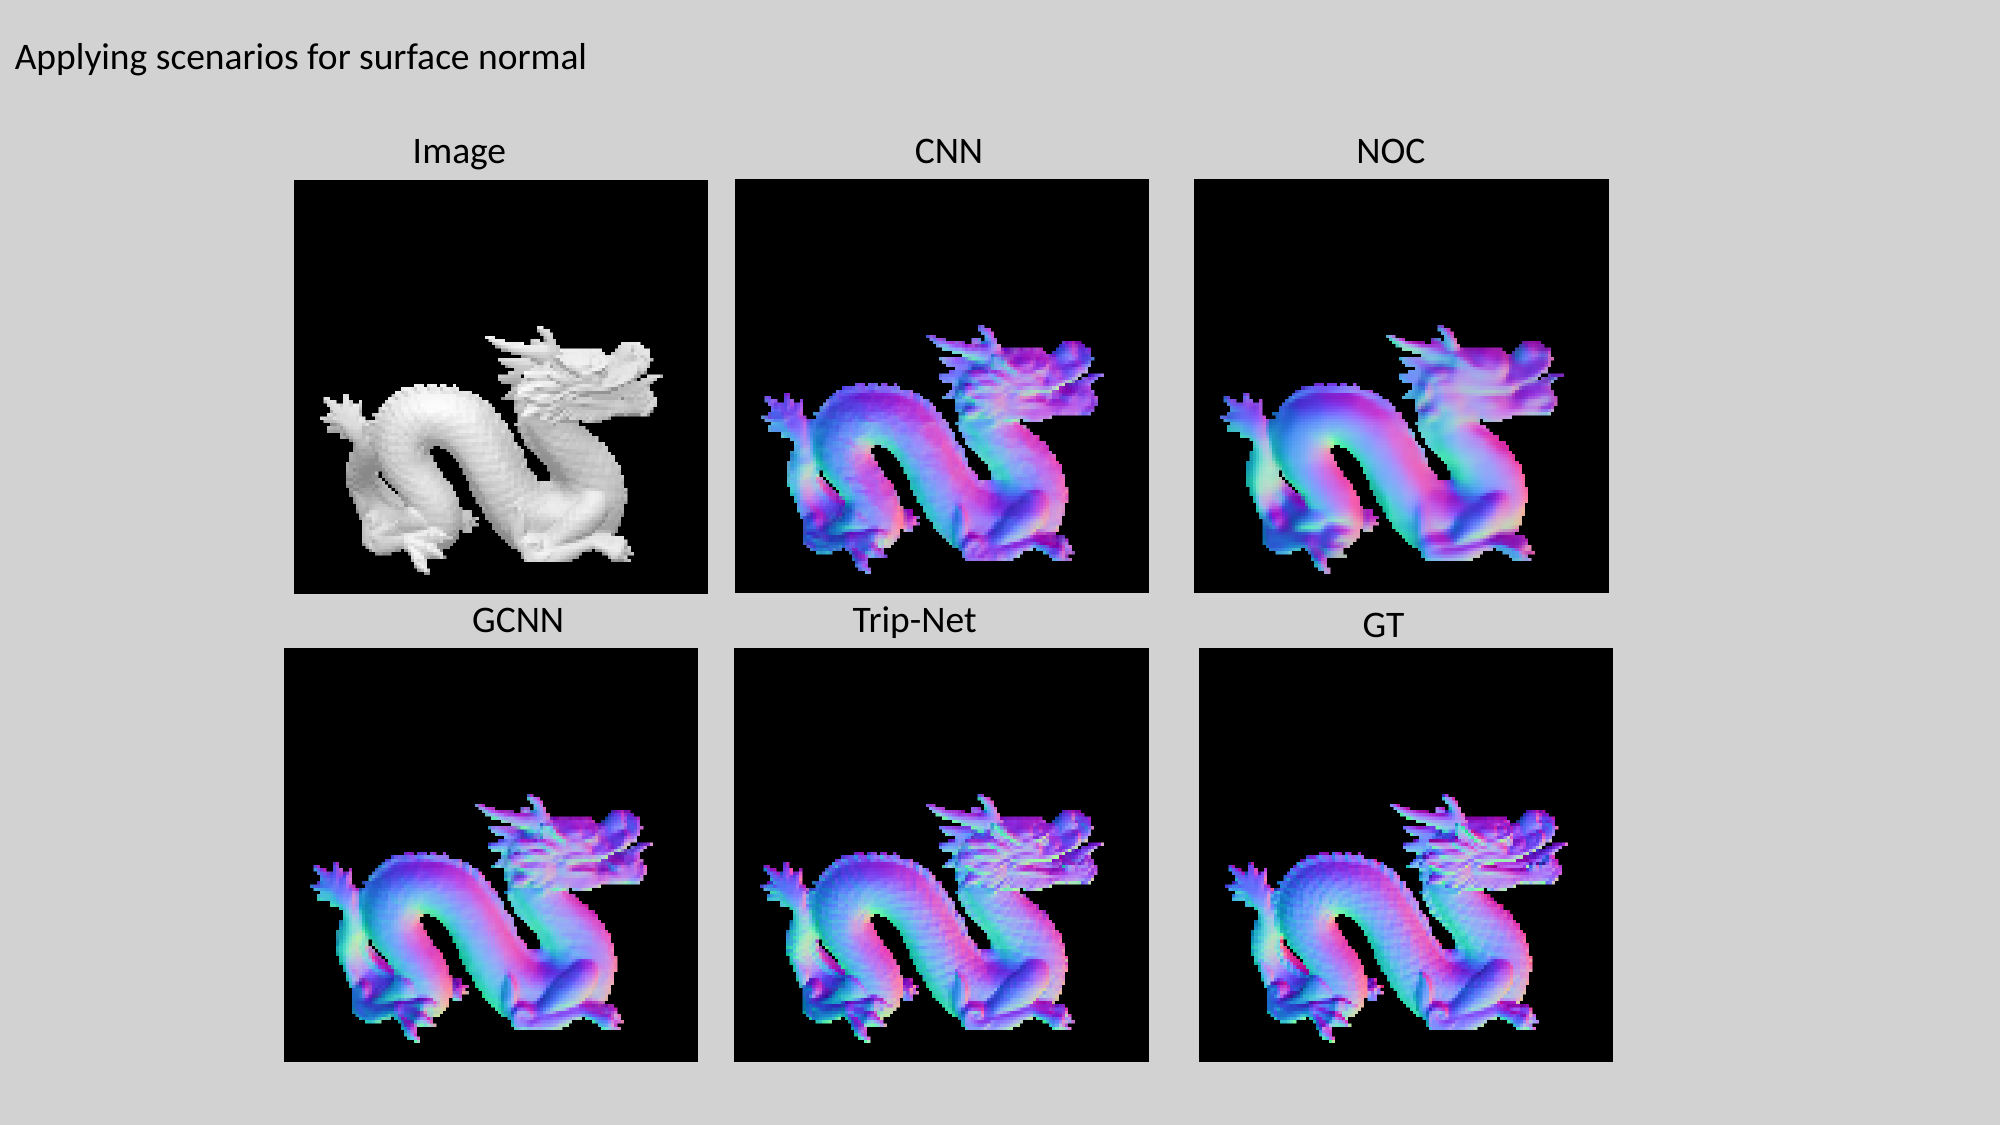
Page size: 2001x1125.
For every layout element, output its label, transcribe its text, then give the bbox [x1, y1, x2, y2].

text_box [284, 118, 1613, 1062]
text_box Applying scenarios for surface normal [0, 24, 719, 85]
